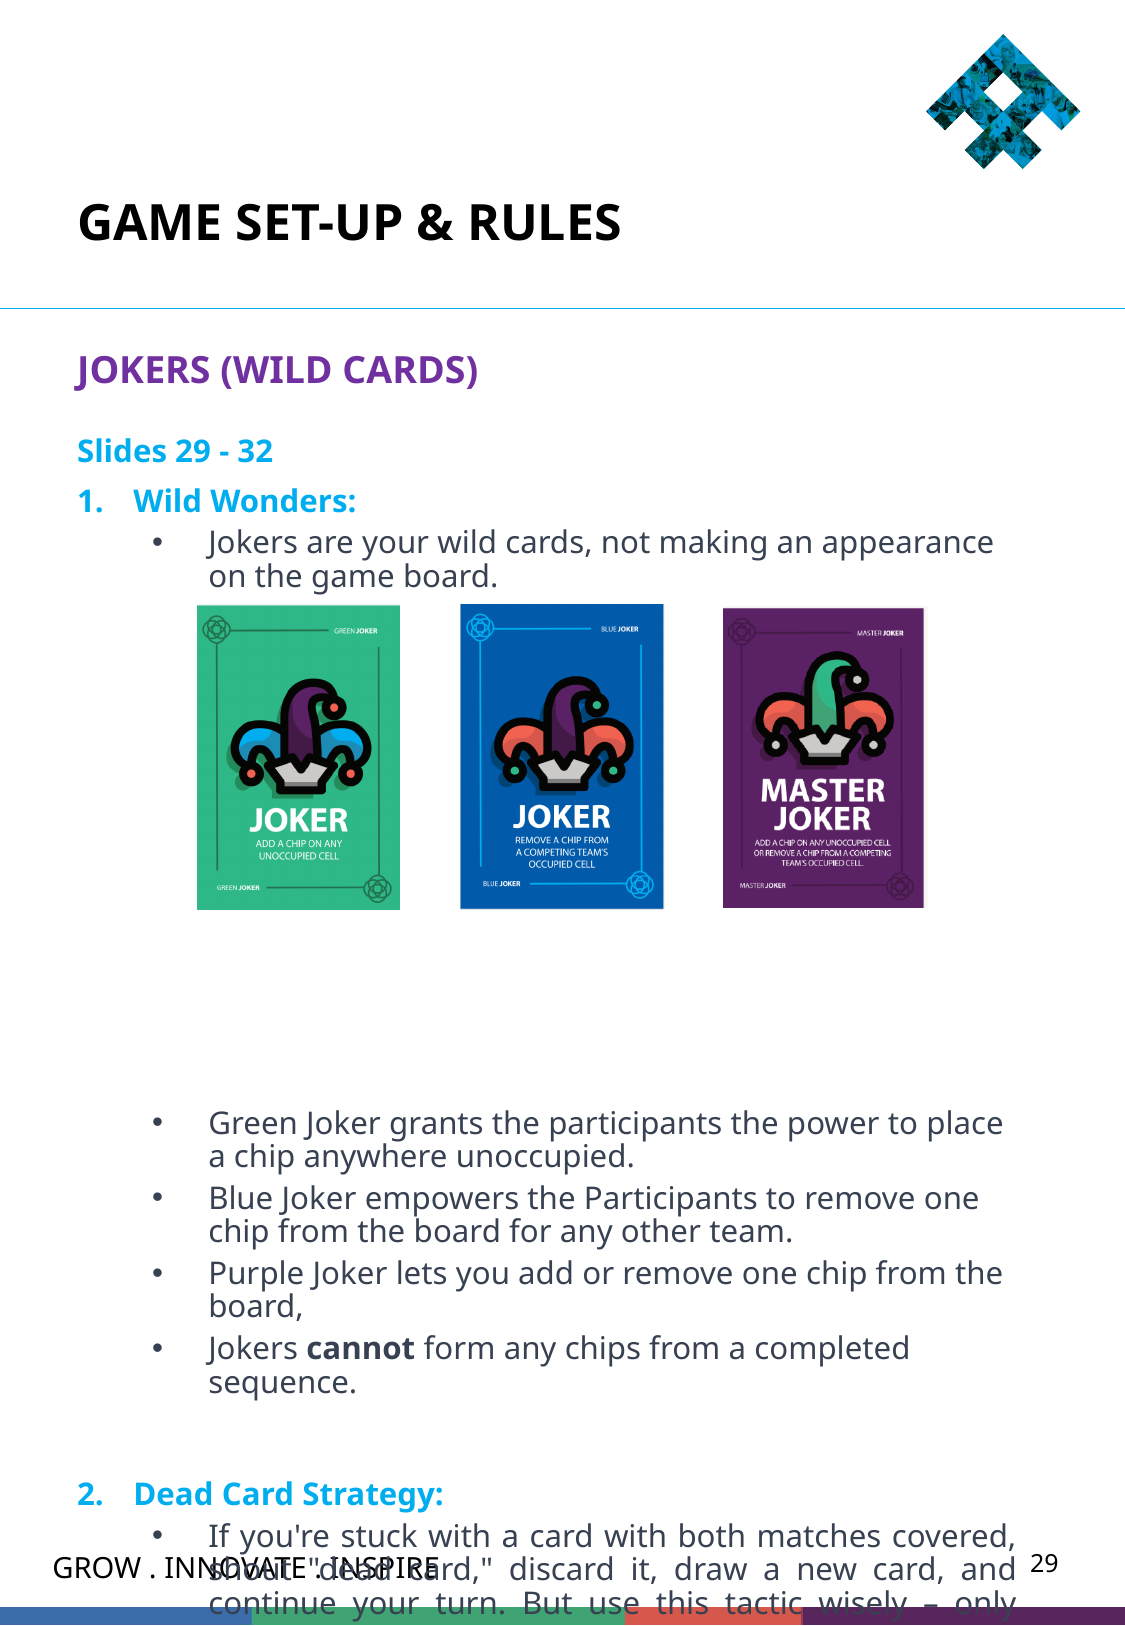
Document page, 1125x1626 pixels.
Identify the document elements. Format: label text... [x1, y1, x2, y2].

title GAME SET-UP & RULES [62, 205, 1033, 259]
subtitle JOKERS (WILD CARDS) [62, 347, 1033, 390]
list Slides 29 - 32 Wild Wonders: Jokers are your wild cards, not making an appearance on the game board. Green Joker grants the participants the power to place a chip anywhere unoccupied. Blue Joker empowers the Participants to remove one chip from the board for any other team. Purple Joker lets you add or remove one chip from the board, Jokers cannot form any chips from a completed sequence. Dead Card Strategy: If you're stuck with a card with both matches covered, shout "dead card," discard it, draw a new card, and continue your turn. But use this tactic wisely – only once per turn. [62, 428, 1033, 1386]
picture [918, 19, 1088, 189]
picture [0, 1607, 1125, 1625]
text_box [197, 604, 928, 910]
slide_number 29 [1001, 1539, 1088, 1593]
